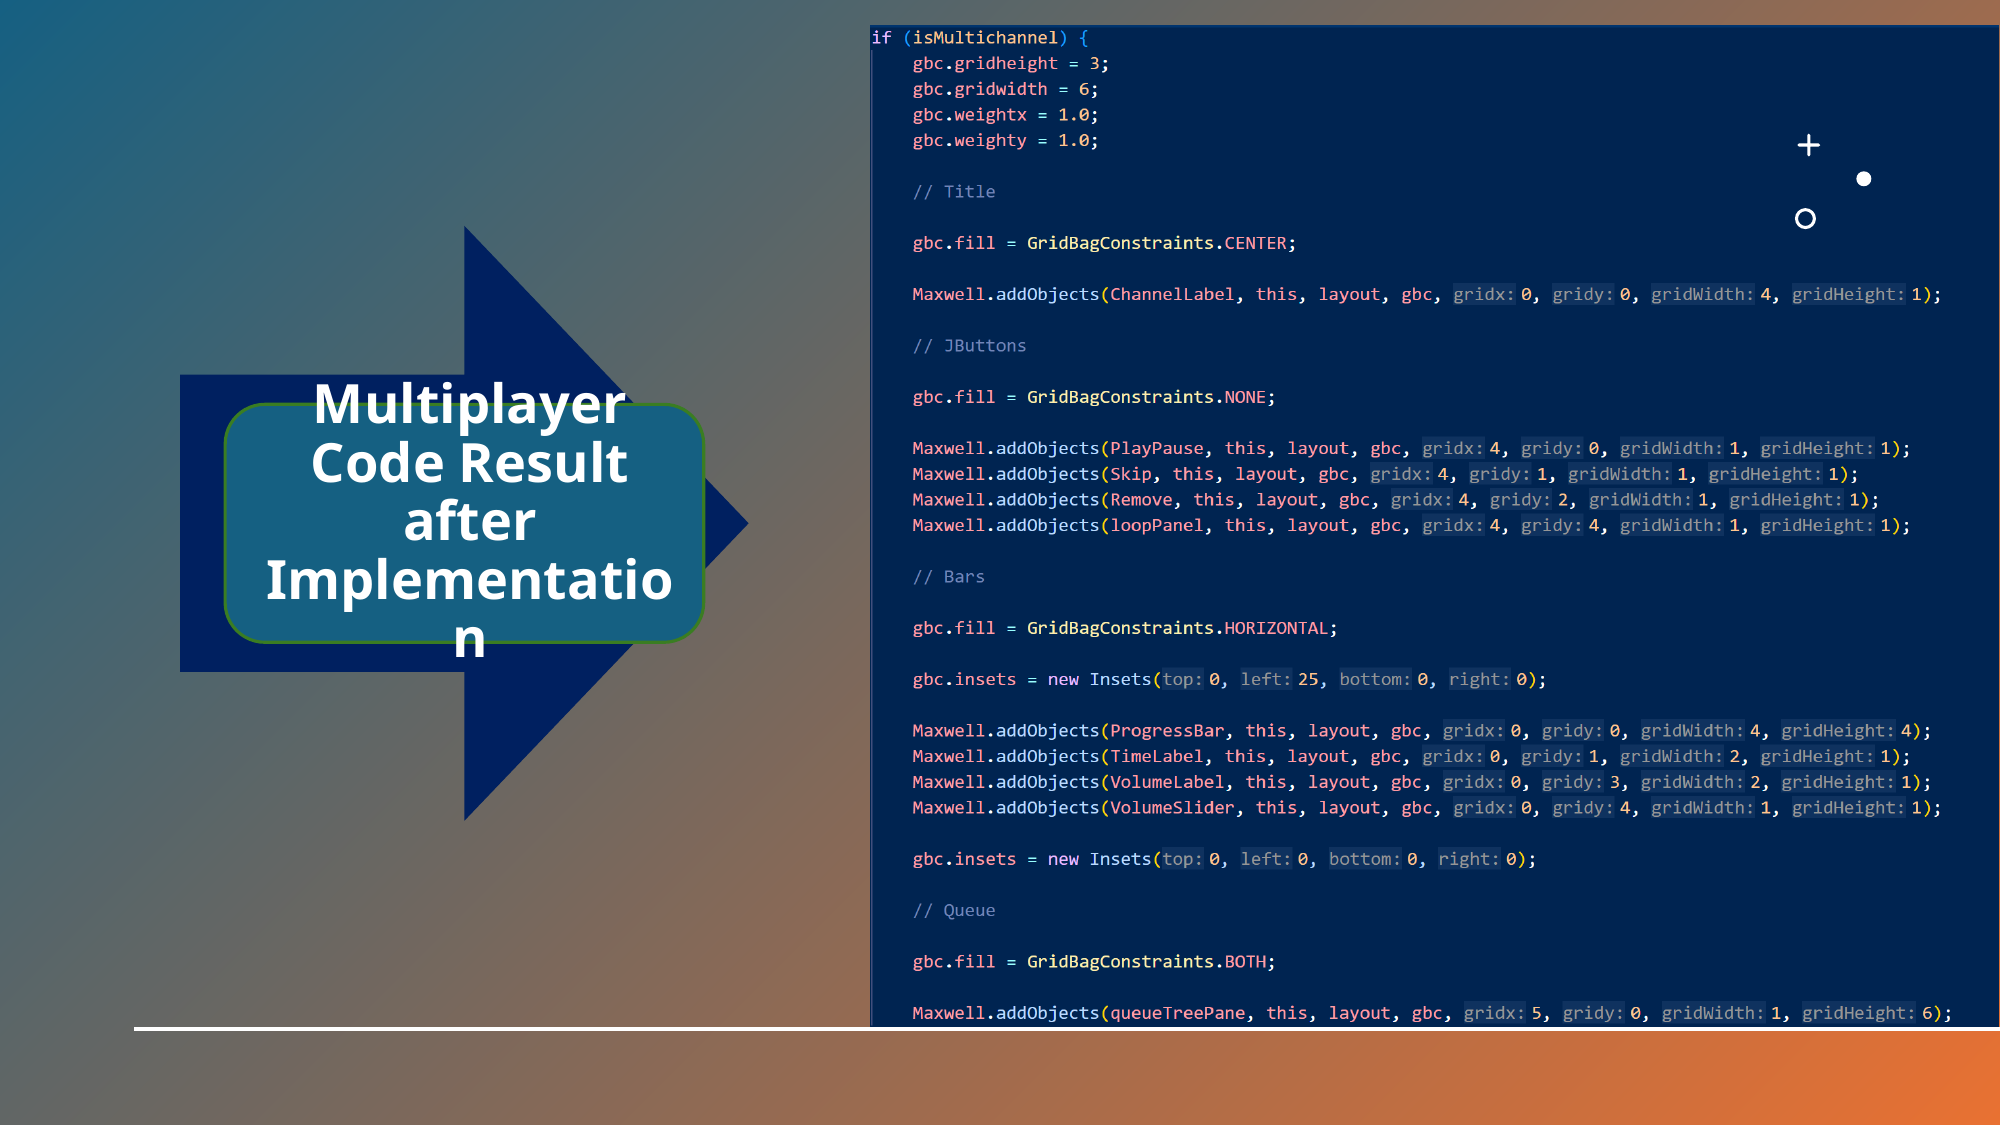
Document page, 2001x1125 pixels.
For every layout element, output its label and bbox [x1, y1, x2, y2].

picture [870, 24, 1999, 1028]
text_box [1794, 133, 1872, 230]
text_box [129, 225, 800, 822]
text_box [0, 0, 2000, 1125]
